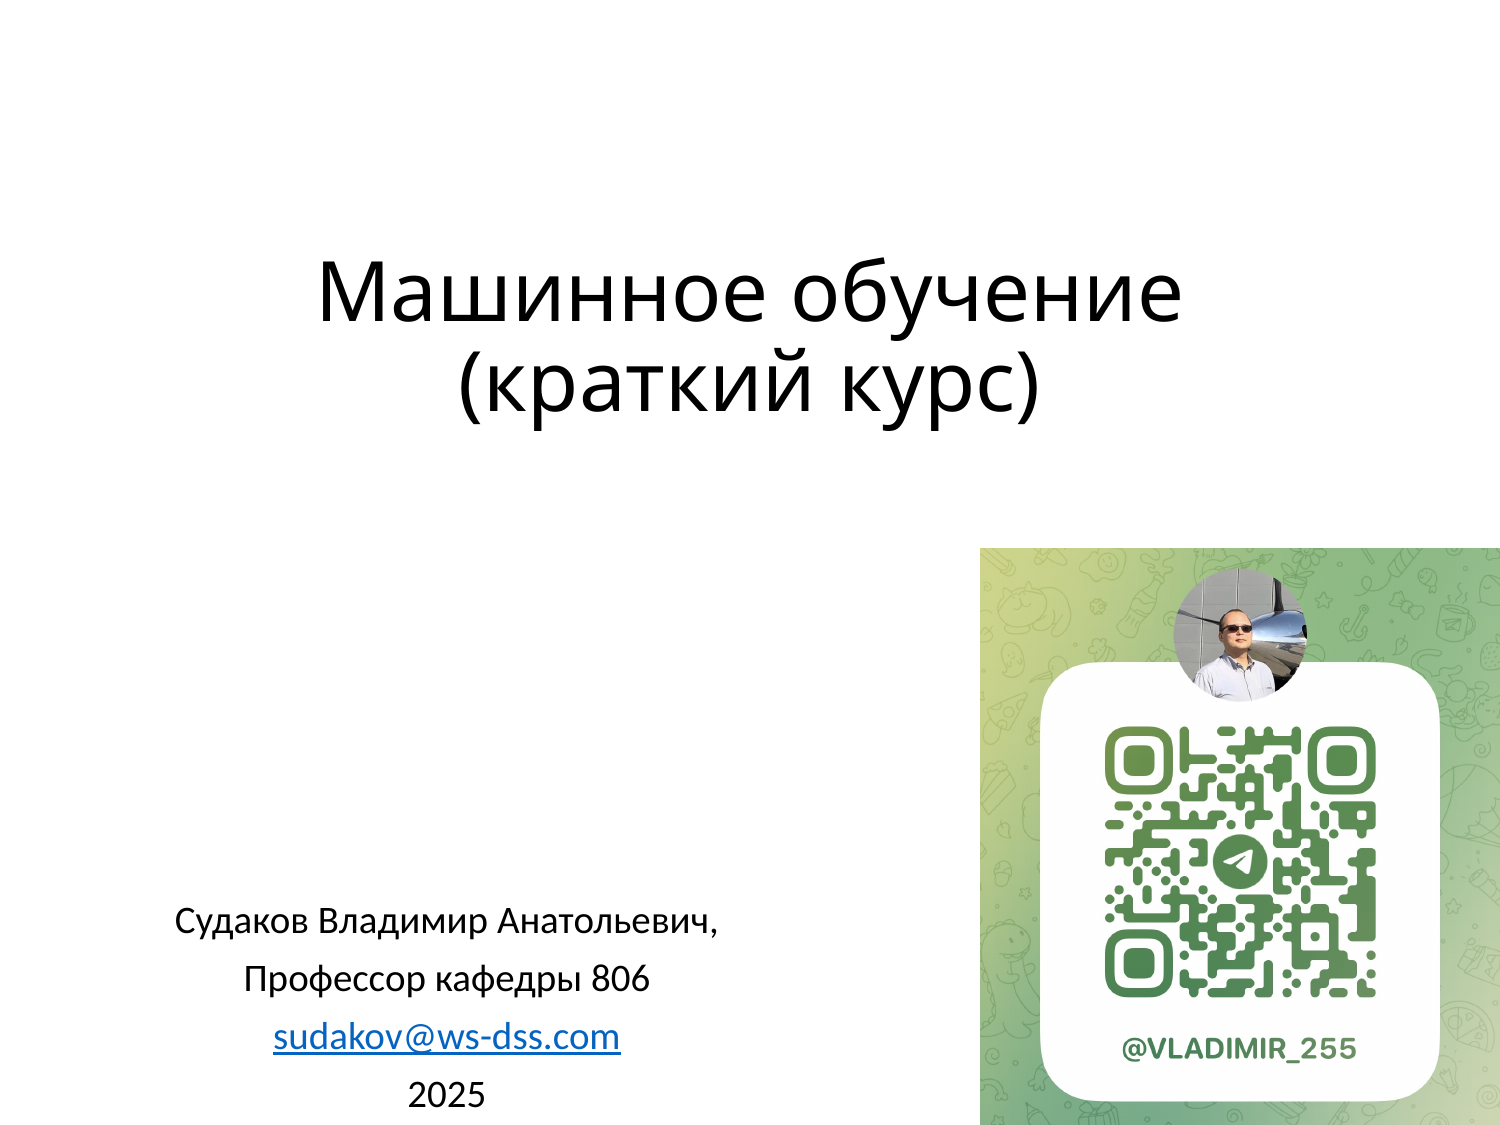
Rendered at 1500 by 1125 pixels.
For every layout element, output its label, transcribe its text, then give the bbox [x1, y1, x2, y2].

subtitle Судаков Владимир Анатольевич, Профессор кафедры 806 sudakov@ws-dss.com 2025 [0, 892, 894, 1125]
picture [980, 548, 1500, 1125]
title Машинное обучение (краткий курс) [0, 235, 1500, 438]
